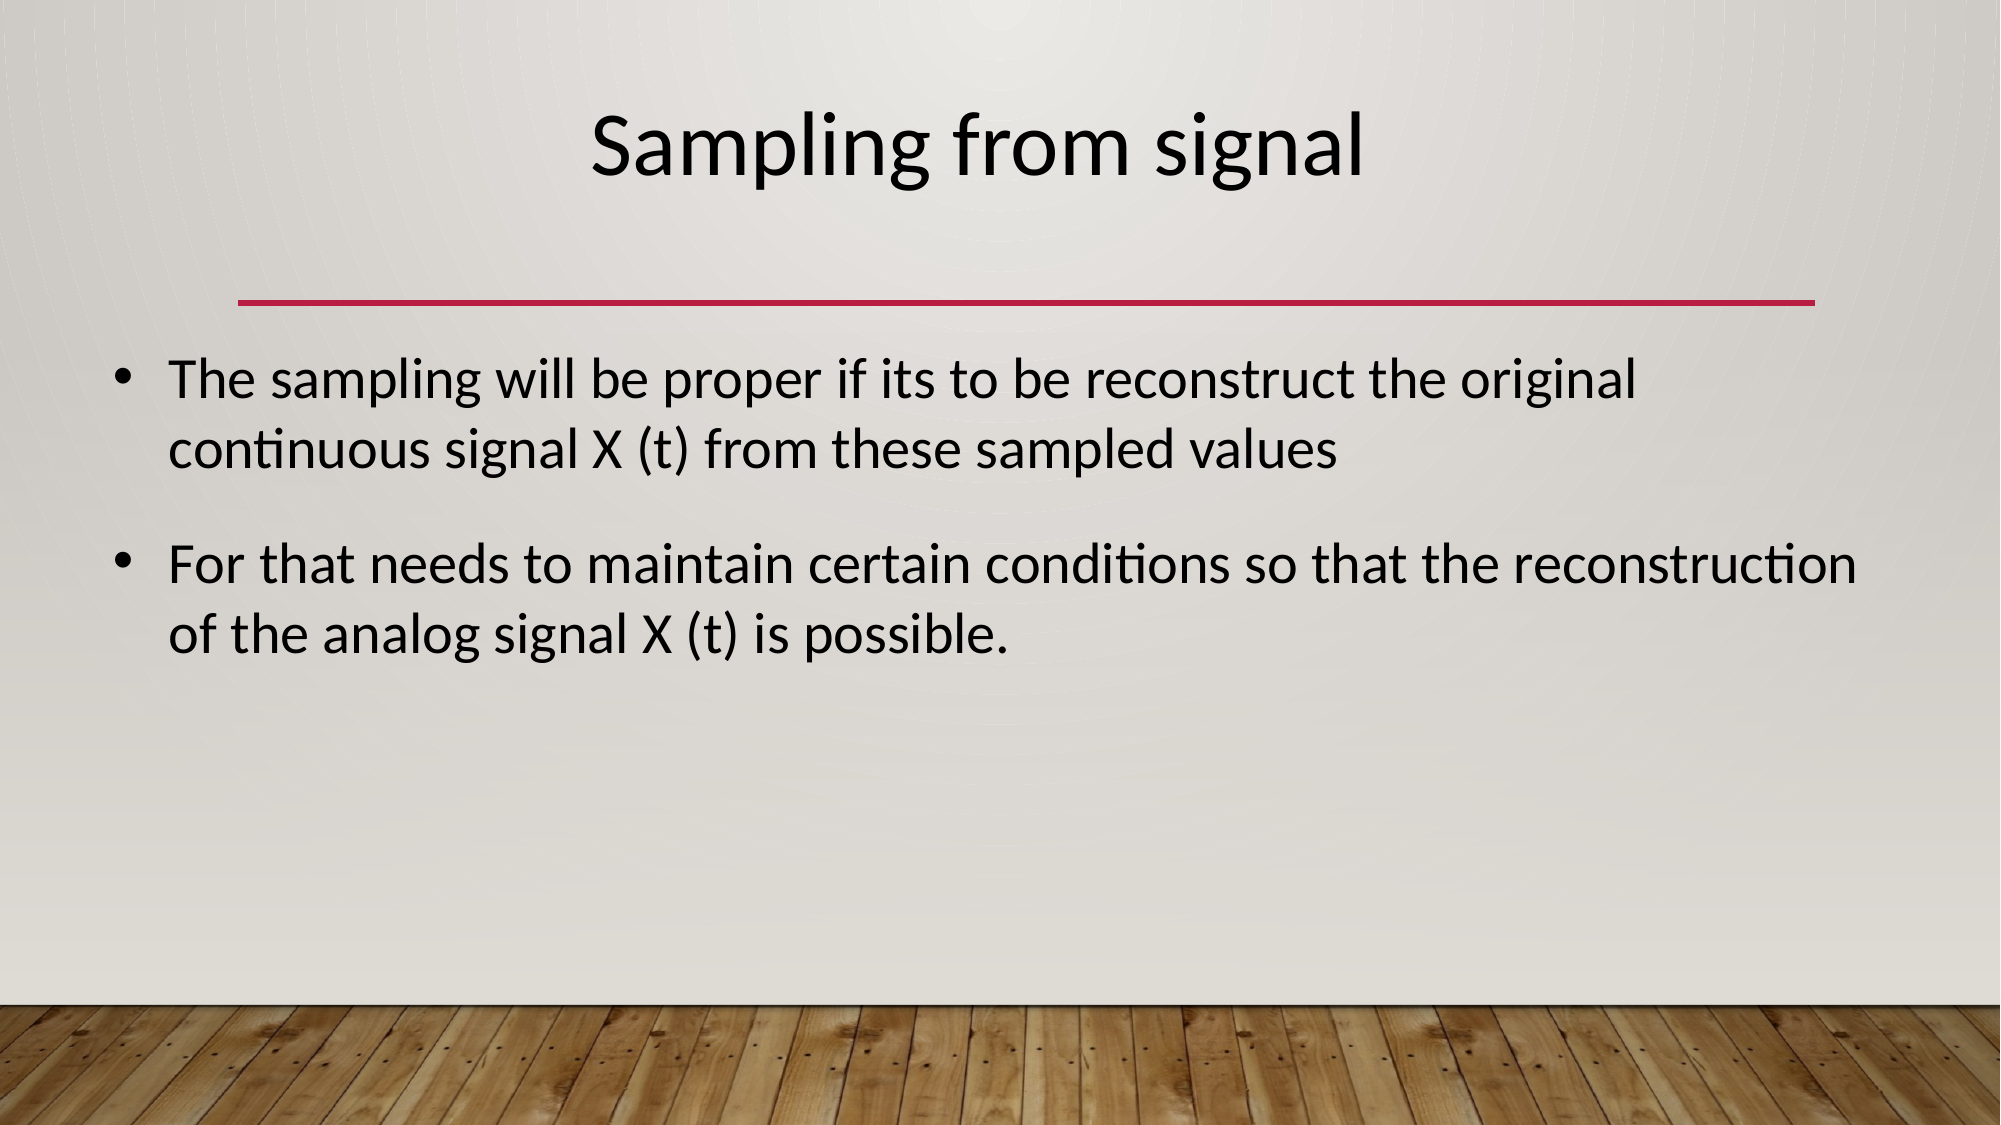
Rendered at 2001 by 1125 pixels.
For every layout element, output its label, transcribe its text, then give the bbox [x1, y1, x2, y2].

picture [0, 1005, 2000, 1125]
text_box Sampling from signal [324, 45, 1675, 233]
text_box The sampling will be proper if its to be reconstruct the original continuous signal X (t) from these sampled values For that needs to maintain certain conditions so that the reconstruction of the analog signal X (t) is possible. [97, 262, 1914, 1005]
